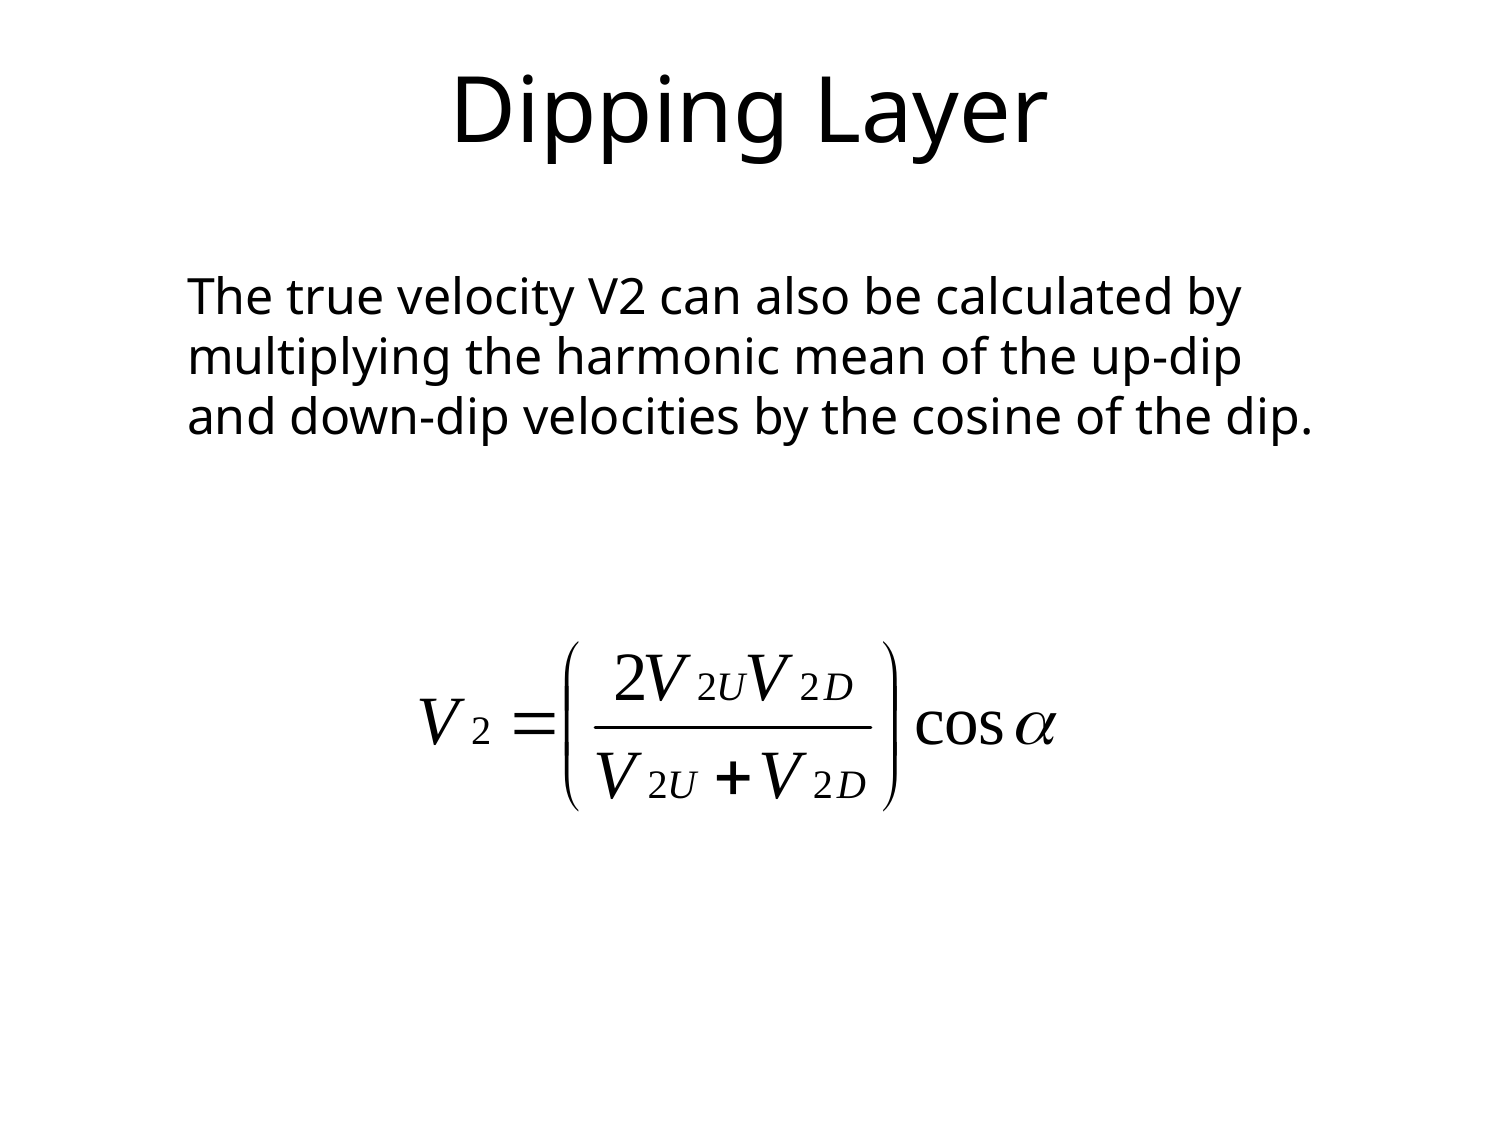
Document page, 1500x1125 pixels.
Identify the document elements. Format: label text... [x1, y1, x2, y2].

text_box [412, 628, 1075, 825]
text_box The true velocity V2 can also be calculated by multiplying the harmonic mean of the up-dip and down-dip velocities by the cosine of the dip. [172, 256, 1350, 452]
text_box Dipping Layer [112, 12, 1388, 200]
